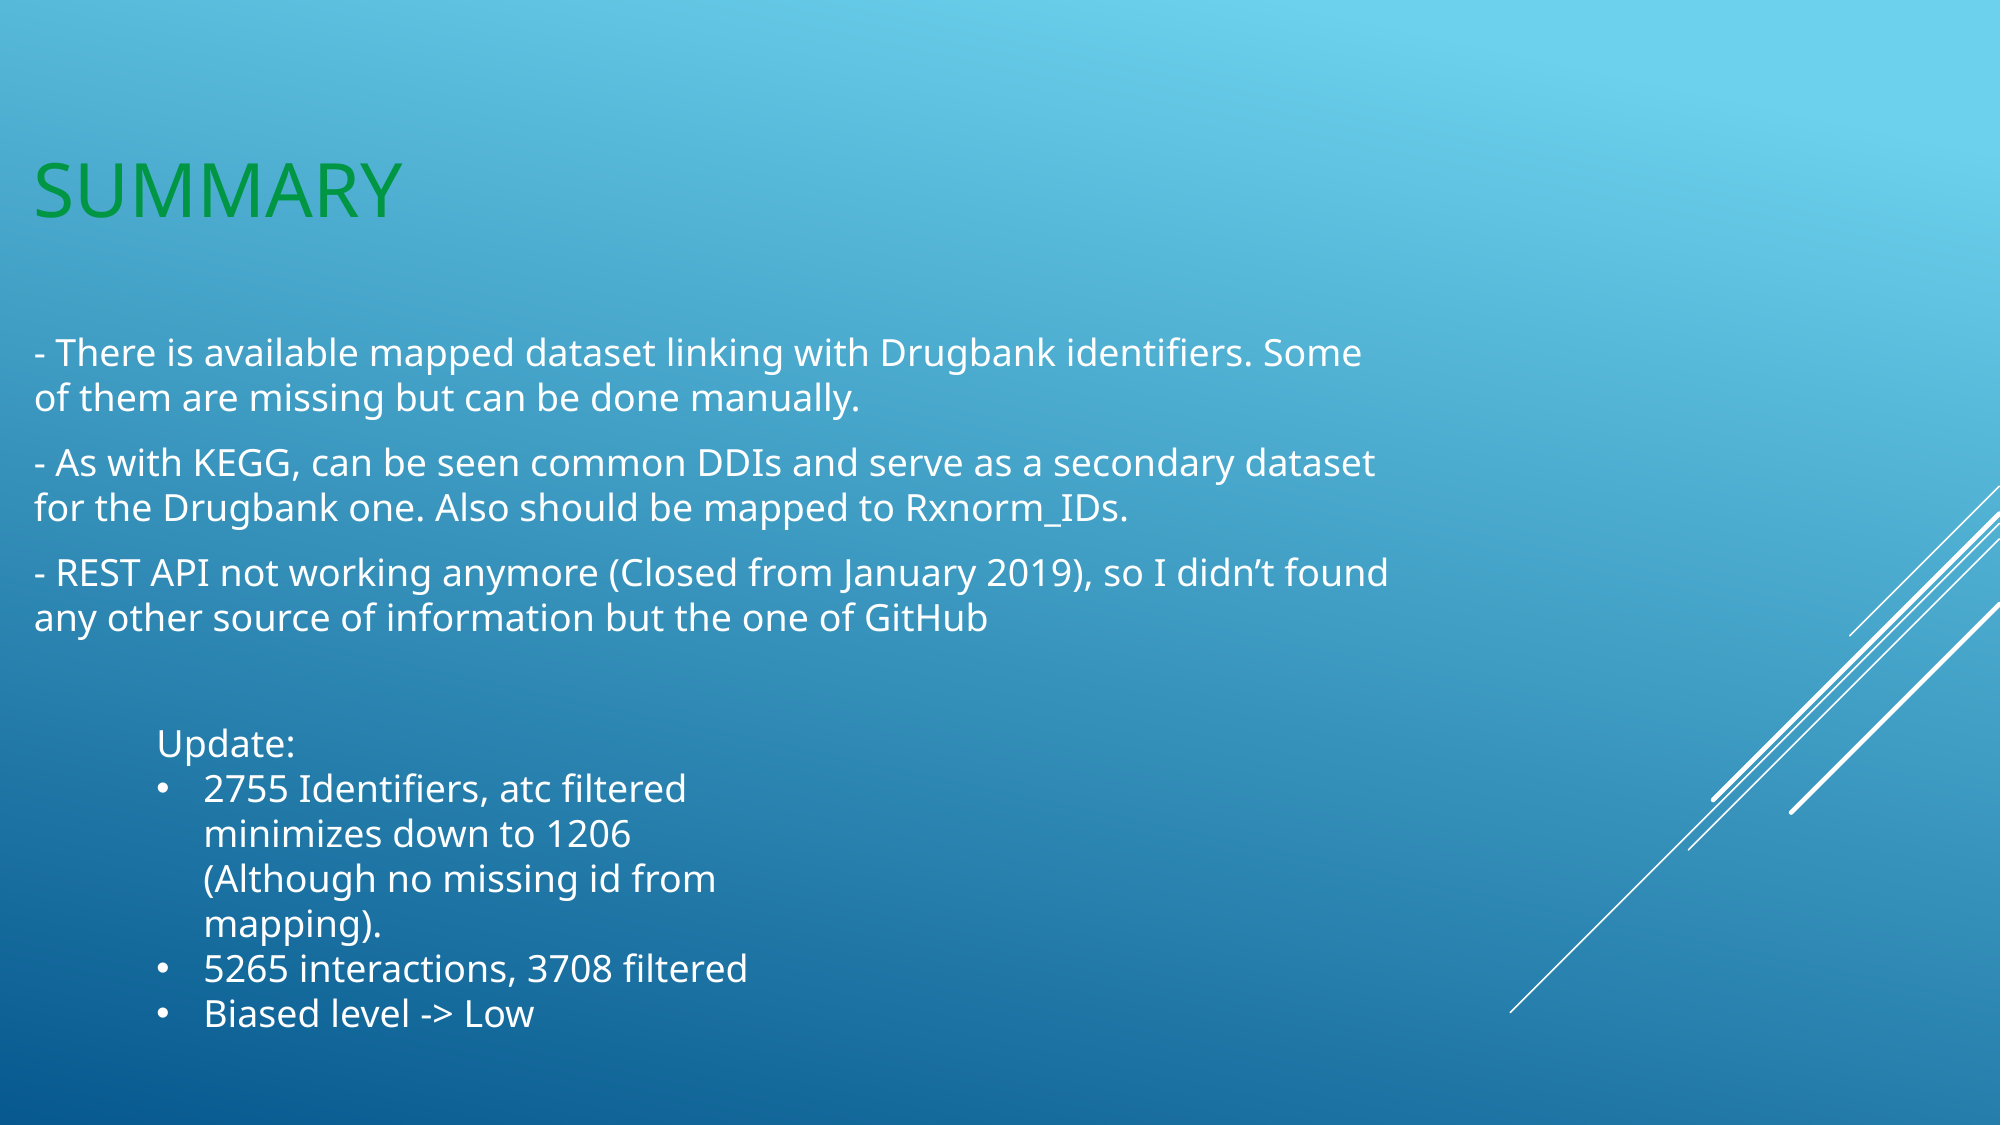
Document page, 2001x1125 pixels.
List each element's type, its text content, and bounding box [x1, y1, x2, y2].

text_box Update: 2755 Identifiers, atc filtered minimizes down to 1206 (Although no missing id from mapping). 5265 interactions, 3708 filtered Biased level -> Low [141, 712, 785, 1043]
title SUMMARY [18, 63, 1419, 187]
list - There is available mapped dataset linking with Drugbank identifiers. Some of them are missing but can be done manually. - As with KEGG, can be seen common DDIs and serve as a secondary dataset for the Drugbank one. Also should be mapped to Rxnorm_IDs. - REST API not working anymore (Closed from January 2019), so I didn’t found any other source of information but the one of GitHub [18, 187, 1419, 781]
